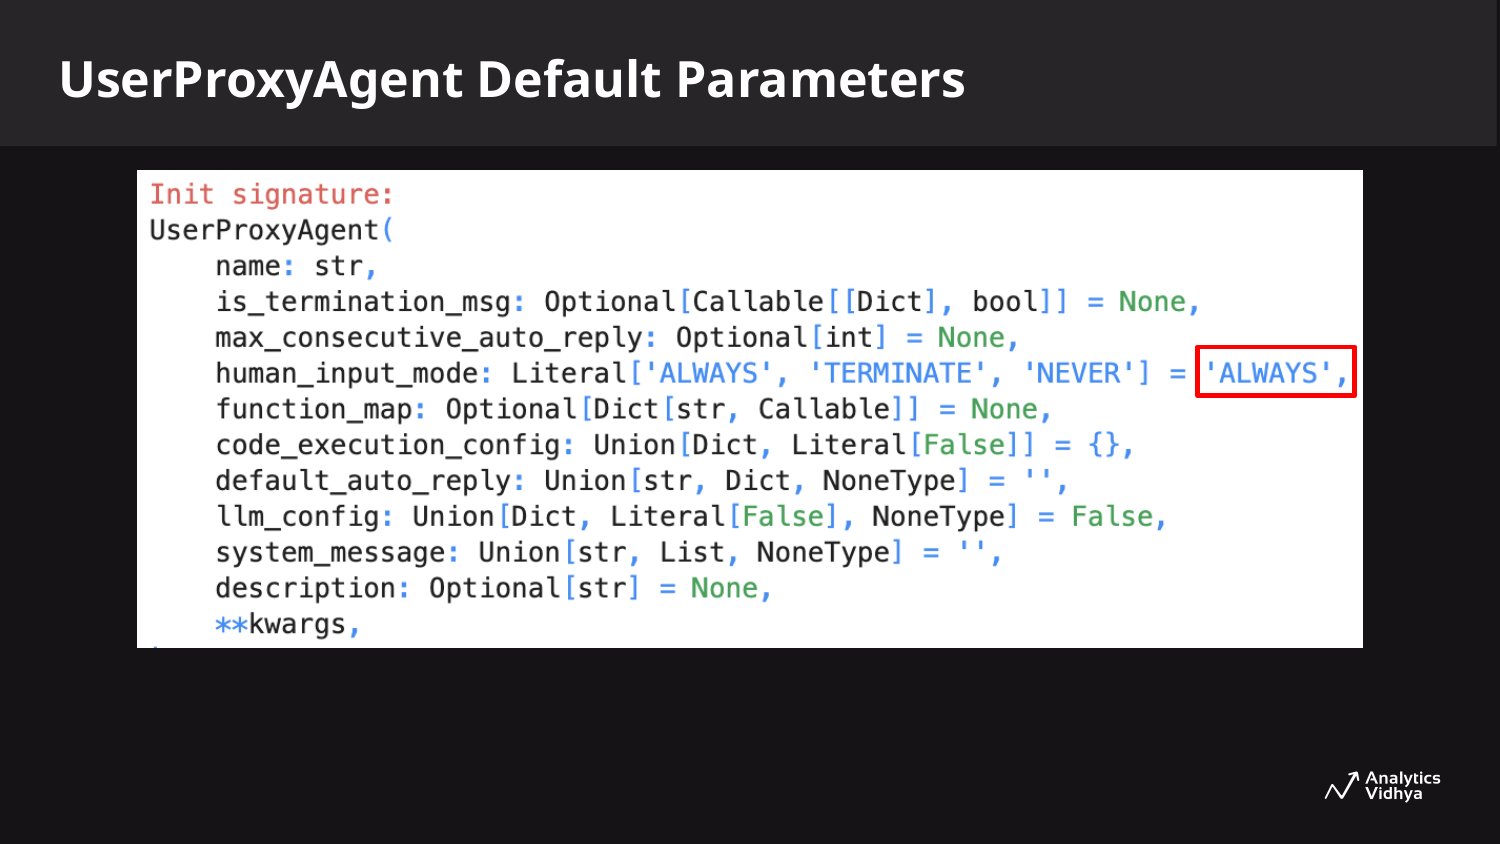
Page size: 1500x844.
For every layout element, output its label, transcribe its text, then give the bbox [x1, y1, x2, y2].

text_box [0, 0, 1497, 146]
text_box UserProxyAgent Default Parameters [43, 32, 1355, 119]
picture [1320, 769, 1445, 805]
picture [137, 170, 1363, 648]
